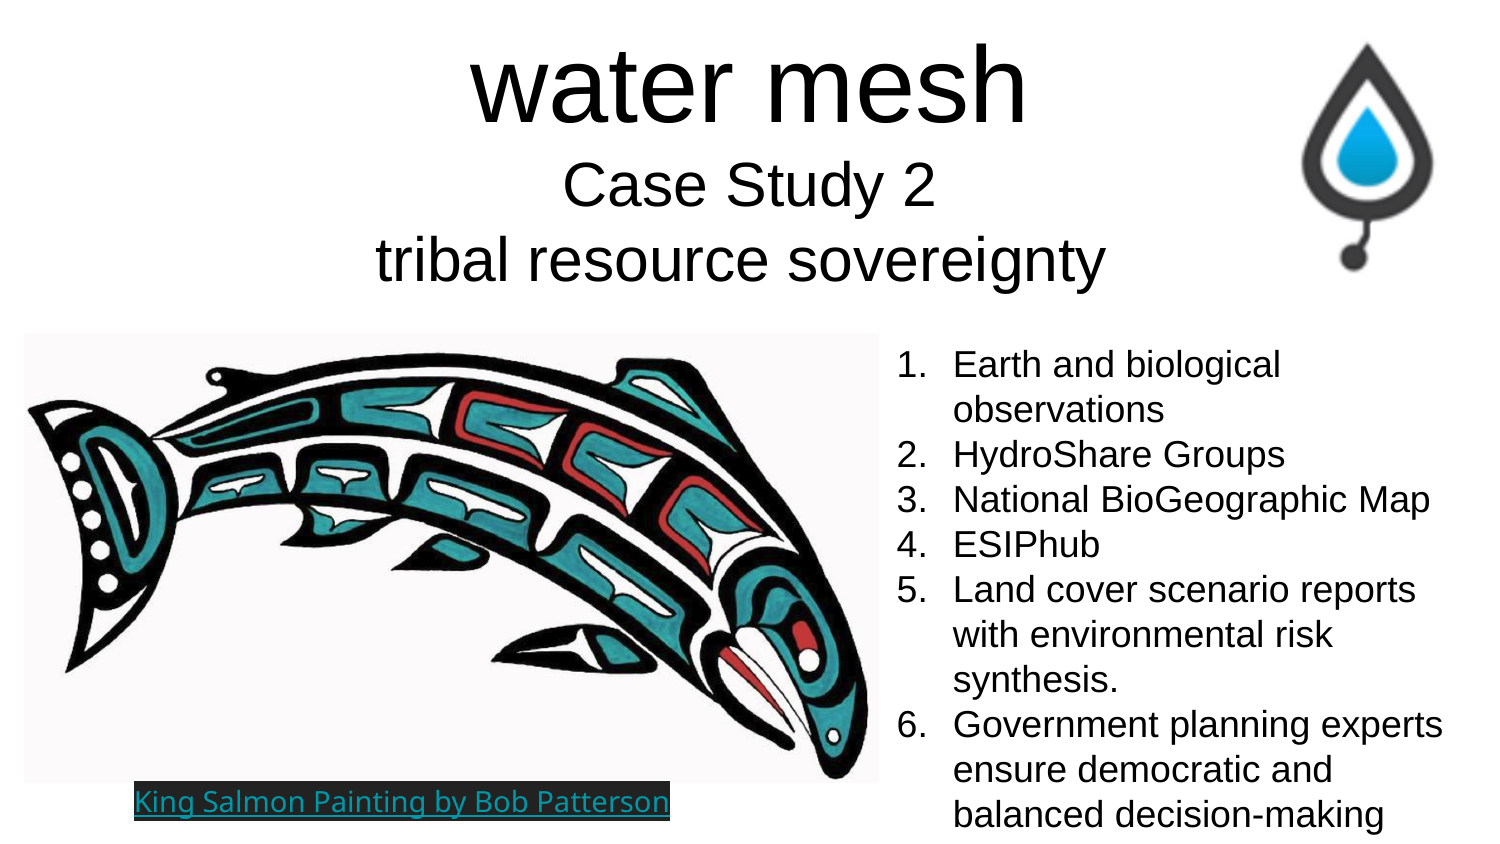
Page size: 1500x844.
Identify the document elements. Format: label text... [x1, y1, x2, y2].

text_box [746, 732, 927, 830]
text_box Earth and biological observations HydroShare Groups National BioGeographic Map ESIPhub Land cover scenario reports with environmental risk synthesis. Government planning experts ensure democratic and balanced decision-making [862, 325, 1490, 437]
picture [24, 333, 880, 783]
title water mesh Case Study 2 tribal resource sovereignty [51, 0, 1449, 309]
picture [1260, 24, 1471, 311]
text_box King Salmon Painting by Bob Patterson [118, 790, 746, 844]
